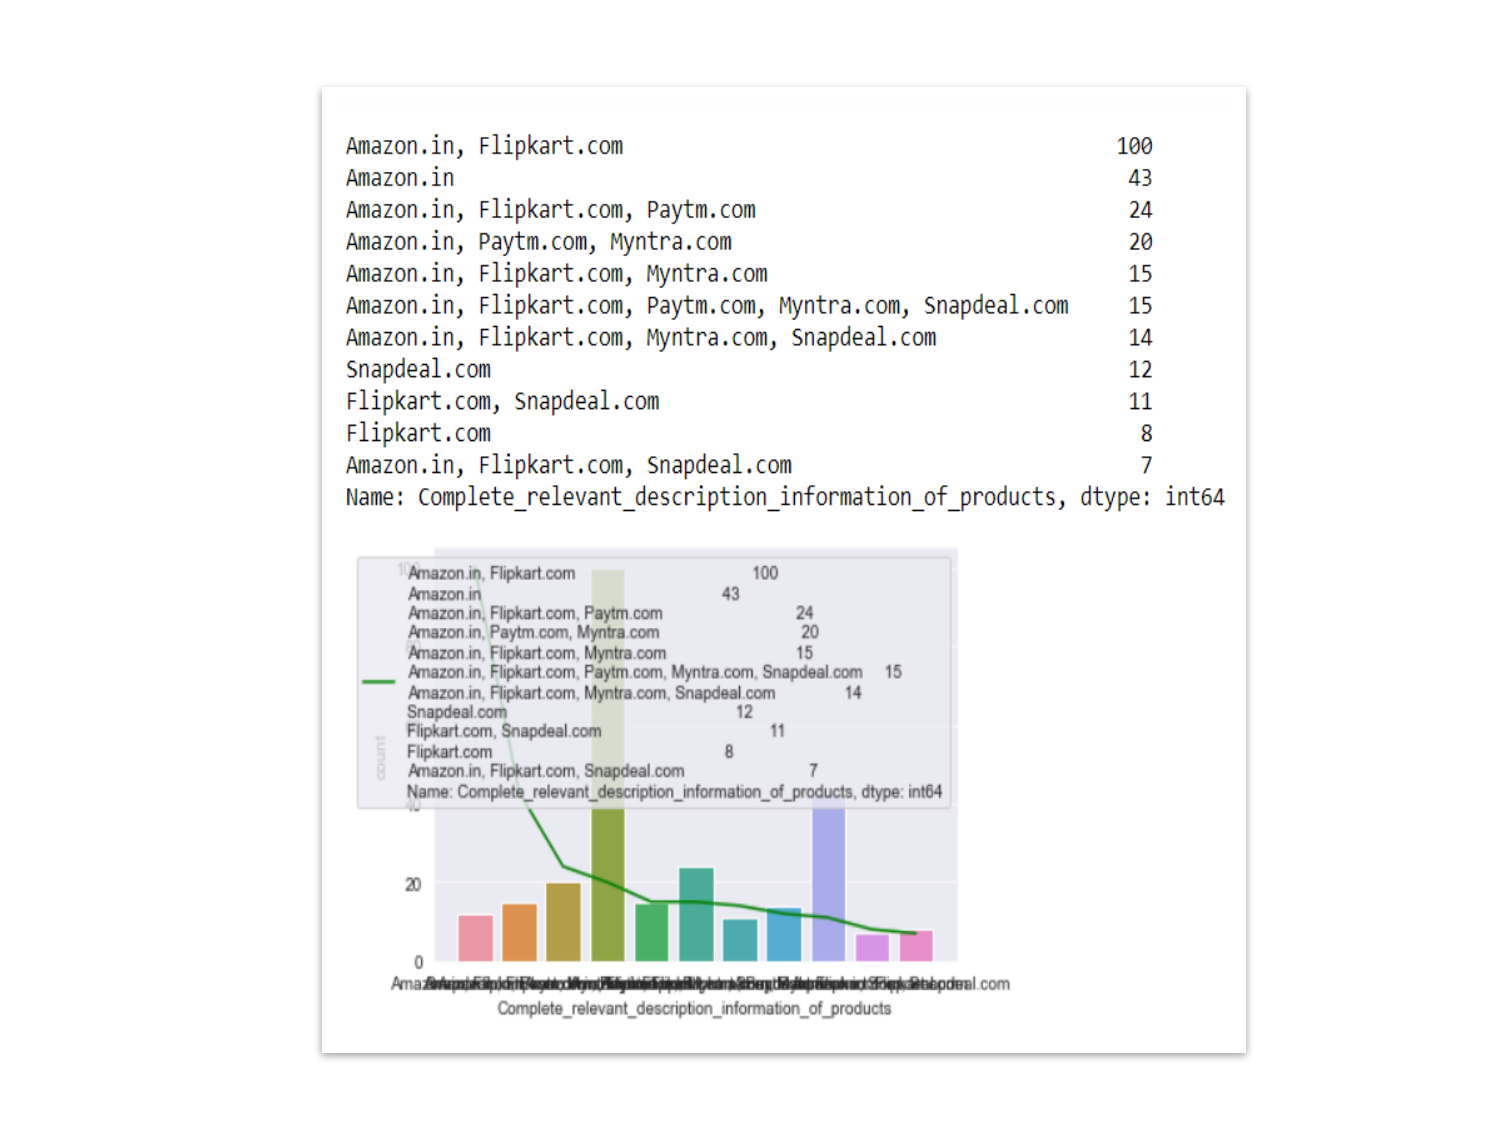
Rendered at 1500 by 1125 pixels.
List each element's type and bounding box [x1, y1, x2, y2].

picture [336, 101, 1232, 1039]
